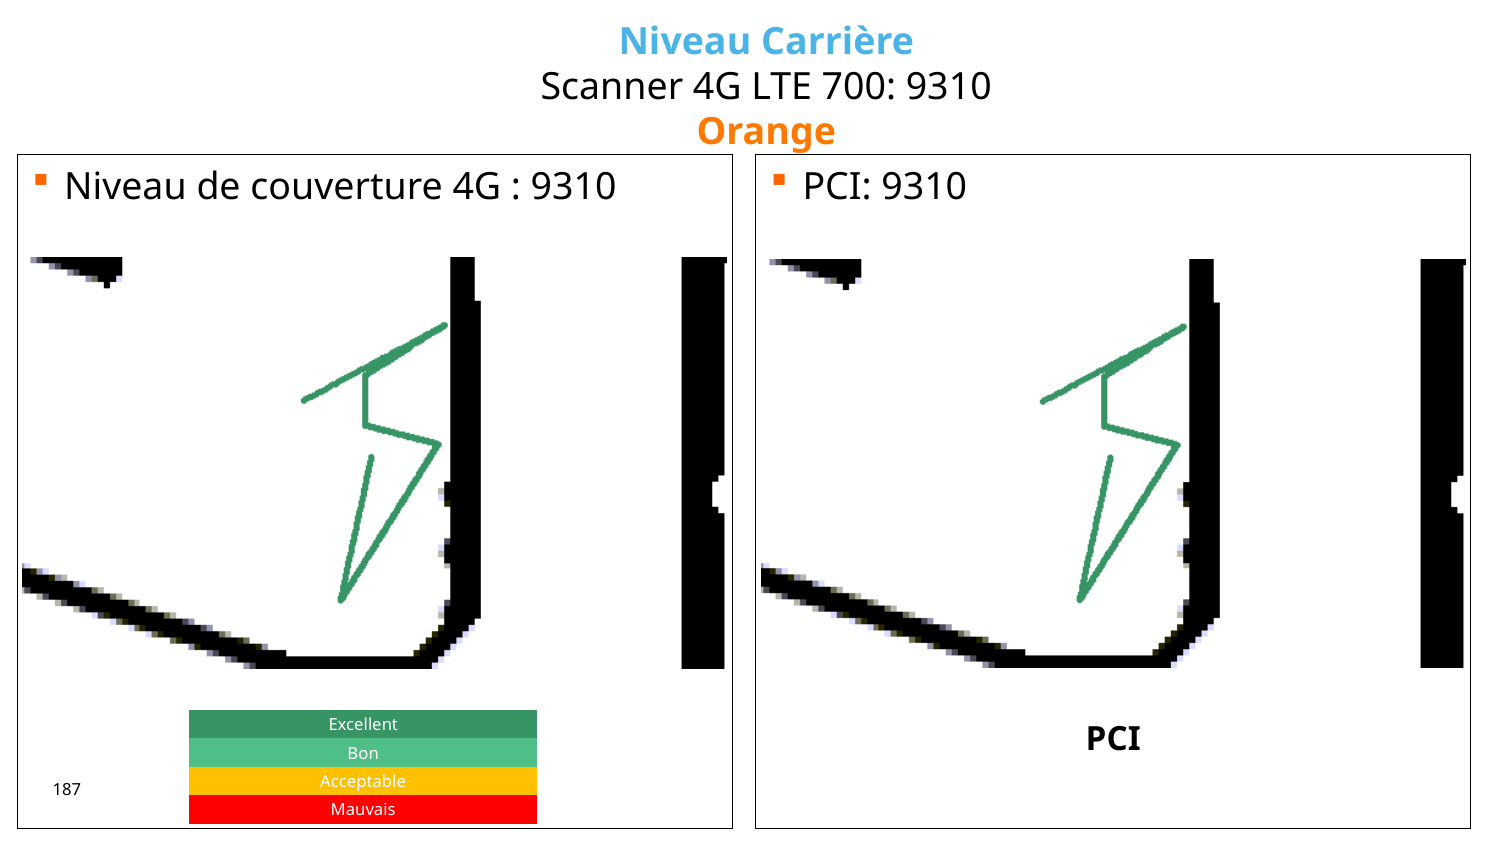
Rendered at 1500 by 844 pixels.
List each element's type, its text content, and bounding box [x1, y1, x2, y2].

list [761, 259, 1466, 668]
table_cell Acceptable [189, 767, 537, 795]
table_header Excellent [189, 710, 537, 738]
table_cell Mauvais [189, 795, 537, 824]
text_box [732, 293, 756, 551]
text_box PCI: 9310 PCI [755, 154, 1471, 829]
text_box Niveau Carrière Scanner 4G LTE 700: 9310 Orange [187, 9, 1346, 125]
table_cell Bon [189, 738, 537, 767]
text_box Niveau de couverture 4G : 9310 [17, 551, 733, 829]
text_box Niveau de couverture 4G : 9310 [17, 154, 733, 293]
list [22, 257, 727, 670]
